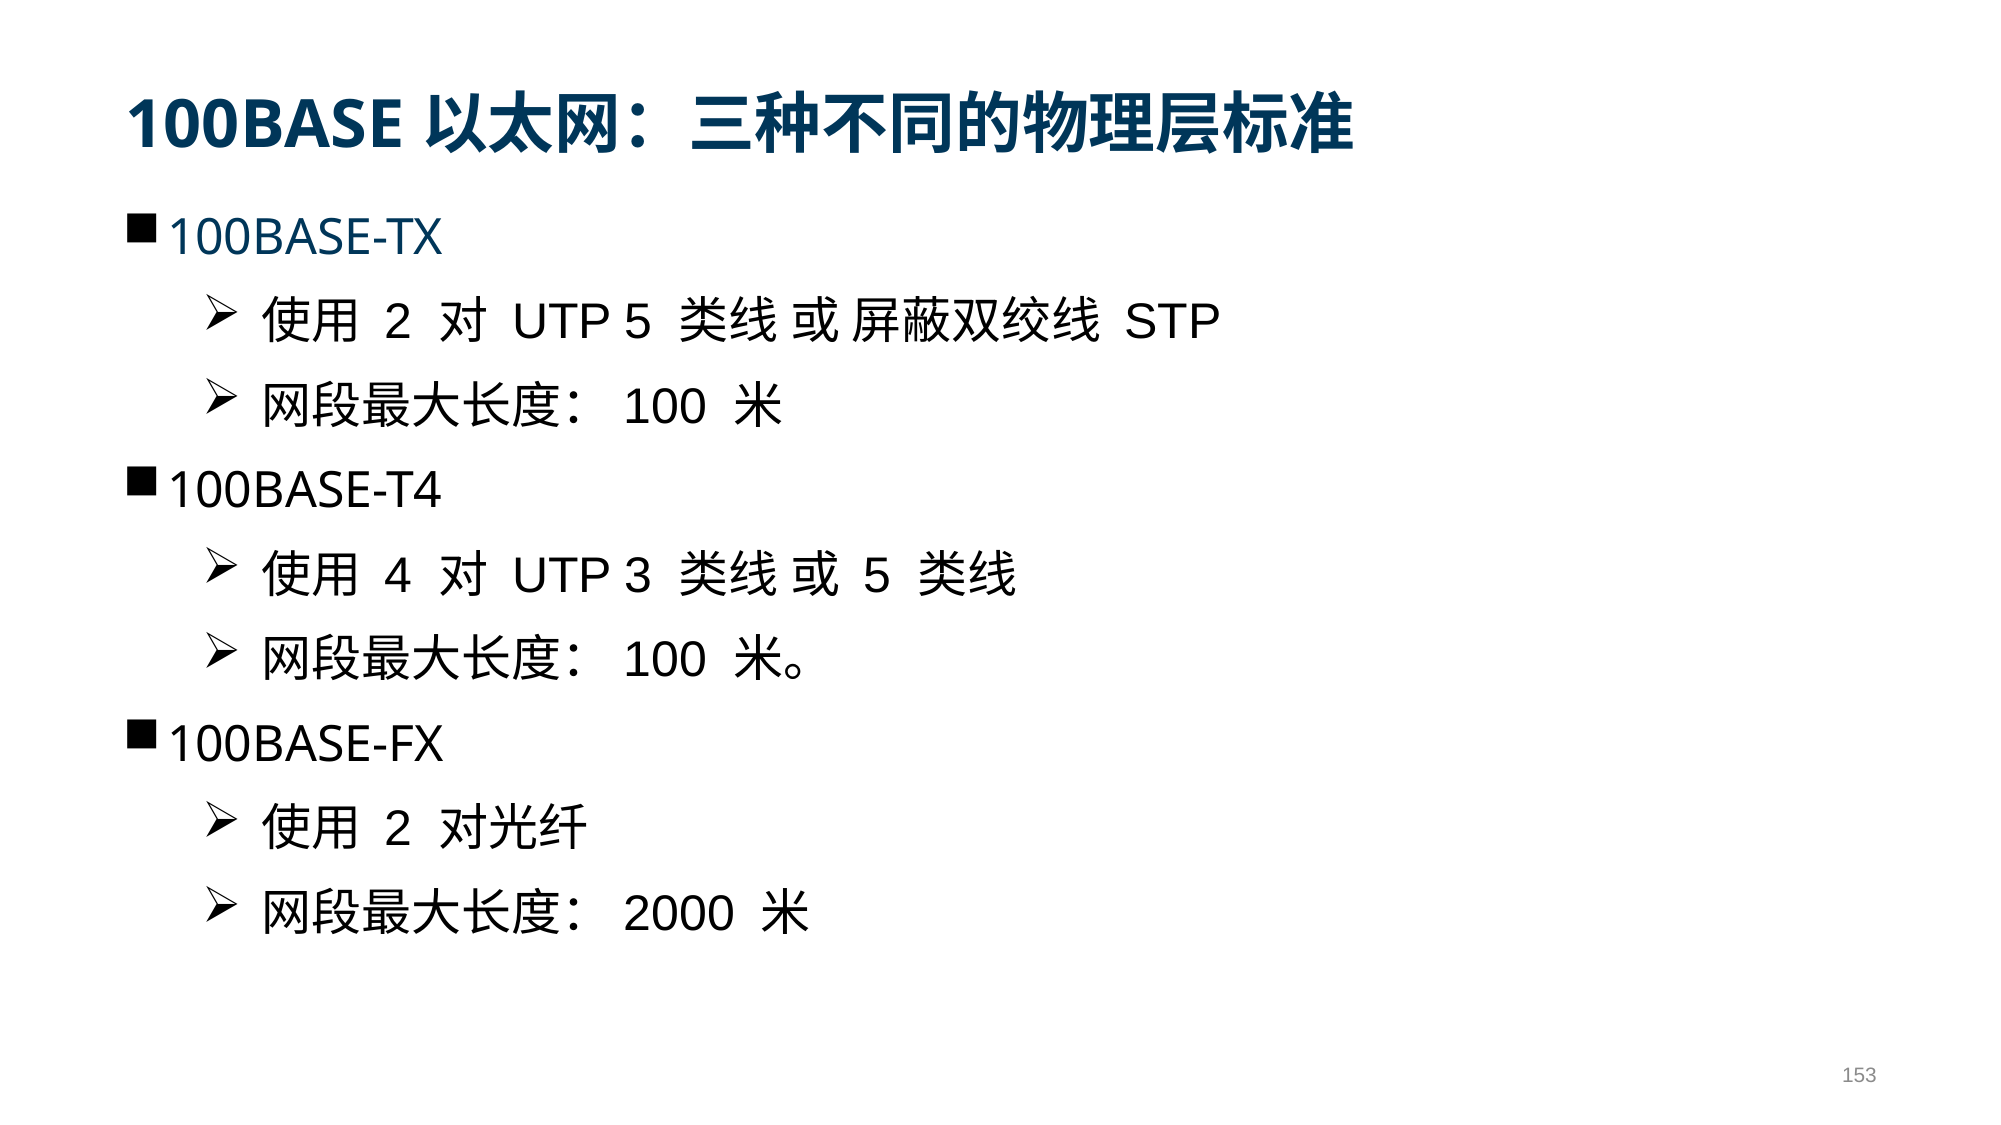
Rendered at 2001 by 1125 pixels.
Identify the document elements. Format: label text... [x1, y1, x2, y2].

slide_number 153 [1759, 1051, 1892, 1097]
title 100BASE以太网：三种不同的物理层标准 [110, 21, 1892, 169]
list 100BASE-TX 使用 2 对 UTP 5 类线 或 屏蔽双绞线 STP 网段最大长度：100 米 100BASE-T4 使用 4 对 UTP 3 类线 或 5 类线 网段最大长度：100 米。 100BASE-FX 使用 2 对光纤 网段最大长度：2000 米 [108, 184, 1890, 1007]
